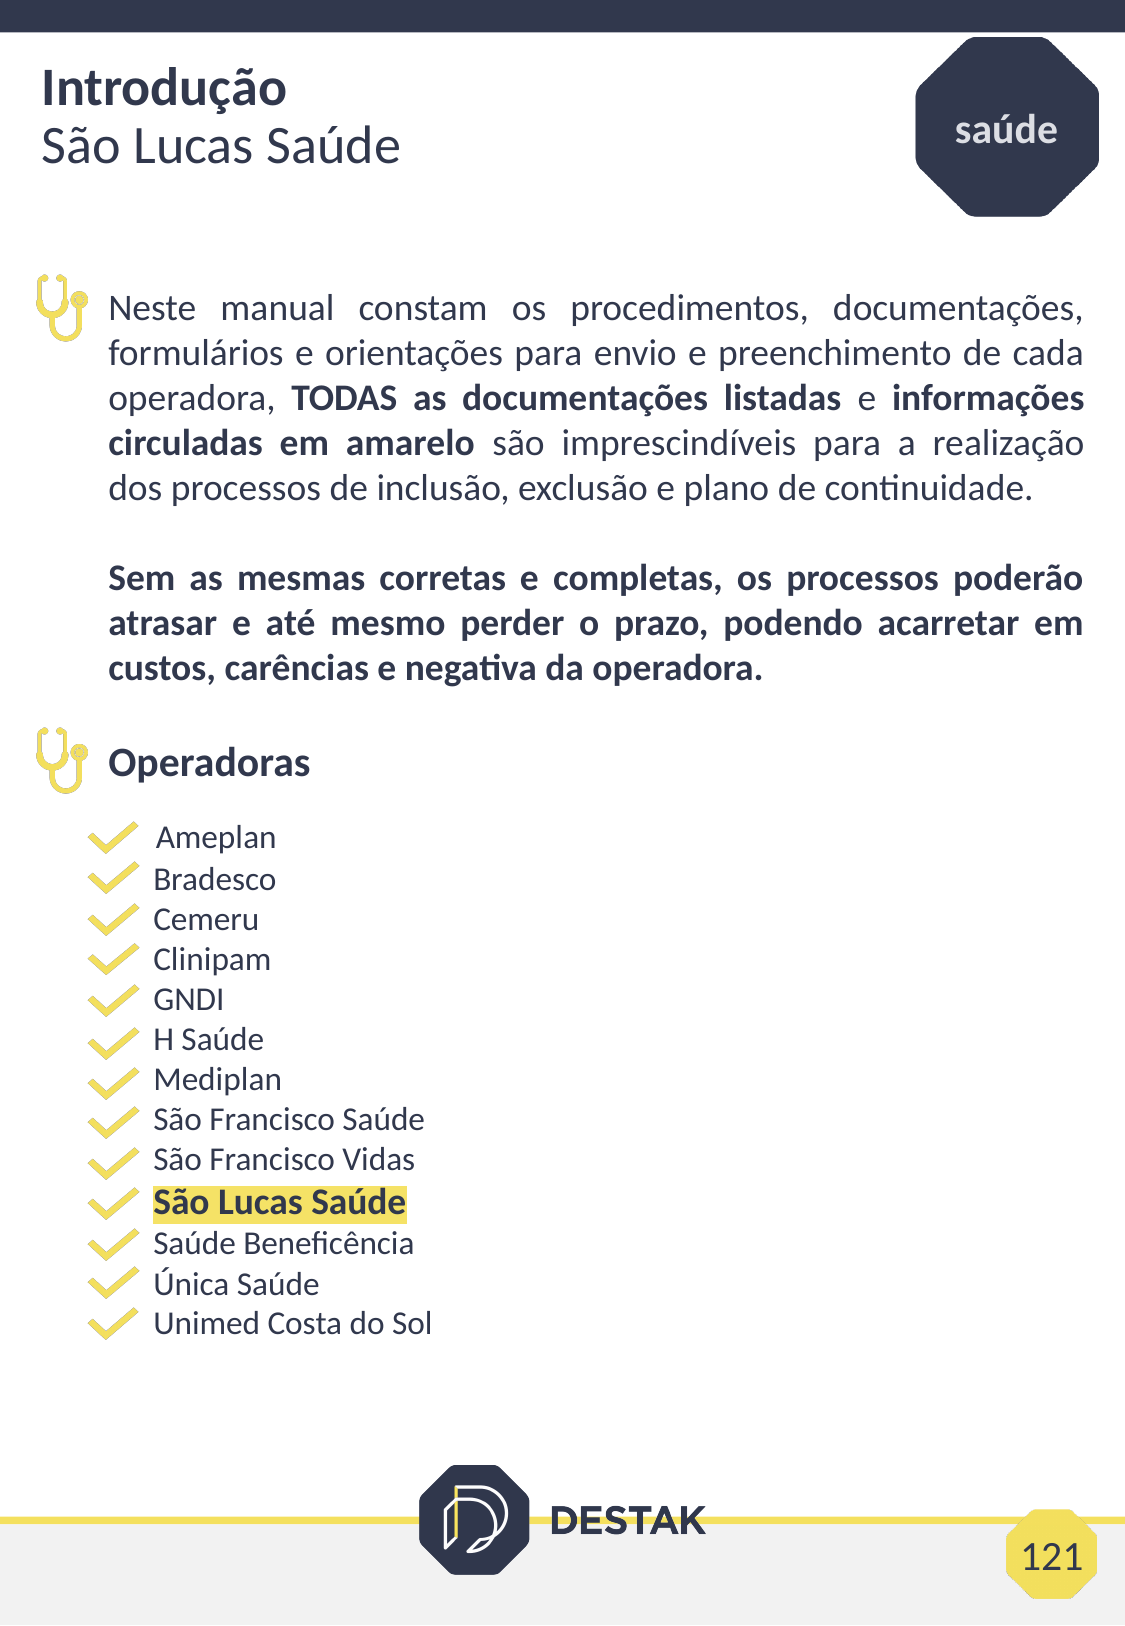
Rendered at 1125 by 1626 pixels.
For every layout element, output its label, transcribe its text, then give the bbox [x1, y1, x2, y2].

text_box Introdução São Lucas Saúde [26, 51, 862, 183]
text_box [914, 37, 1099, 217]
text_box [26, 724, 1101, 1357]
picture [1006, 1509, 1097, 1599]
picture [419, 1465, 706, 1575]
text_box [26, 272, 1101, 724]
